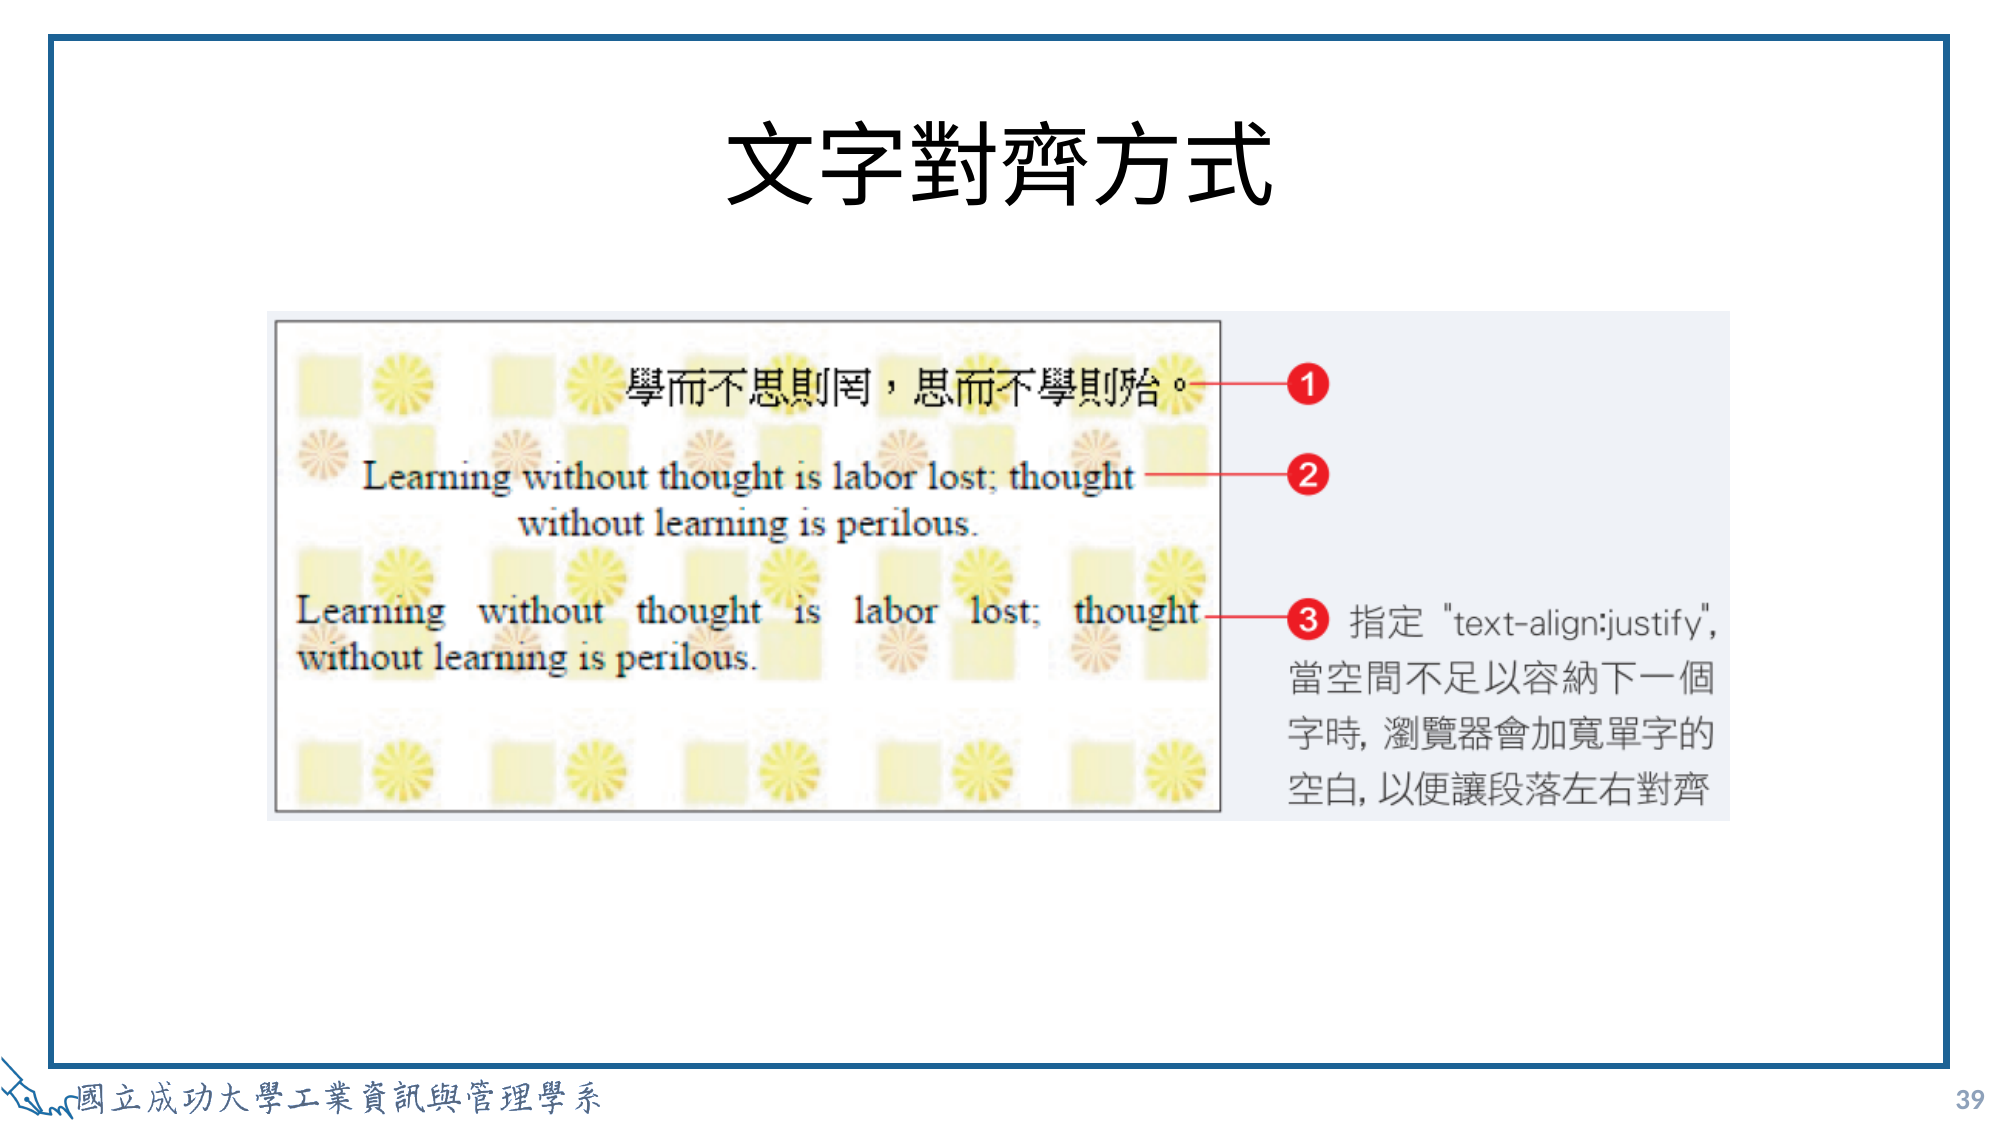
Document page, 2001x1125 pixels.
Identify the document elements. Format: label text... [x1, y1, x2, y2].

picture [0, 1049, 80, 1125]
slide_number 39 [1550, 1067, 2000, 1125]
picture [267, 311, 1730, 821]
title 文字對齊方式 [137, 59, 1863, 278]
